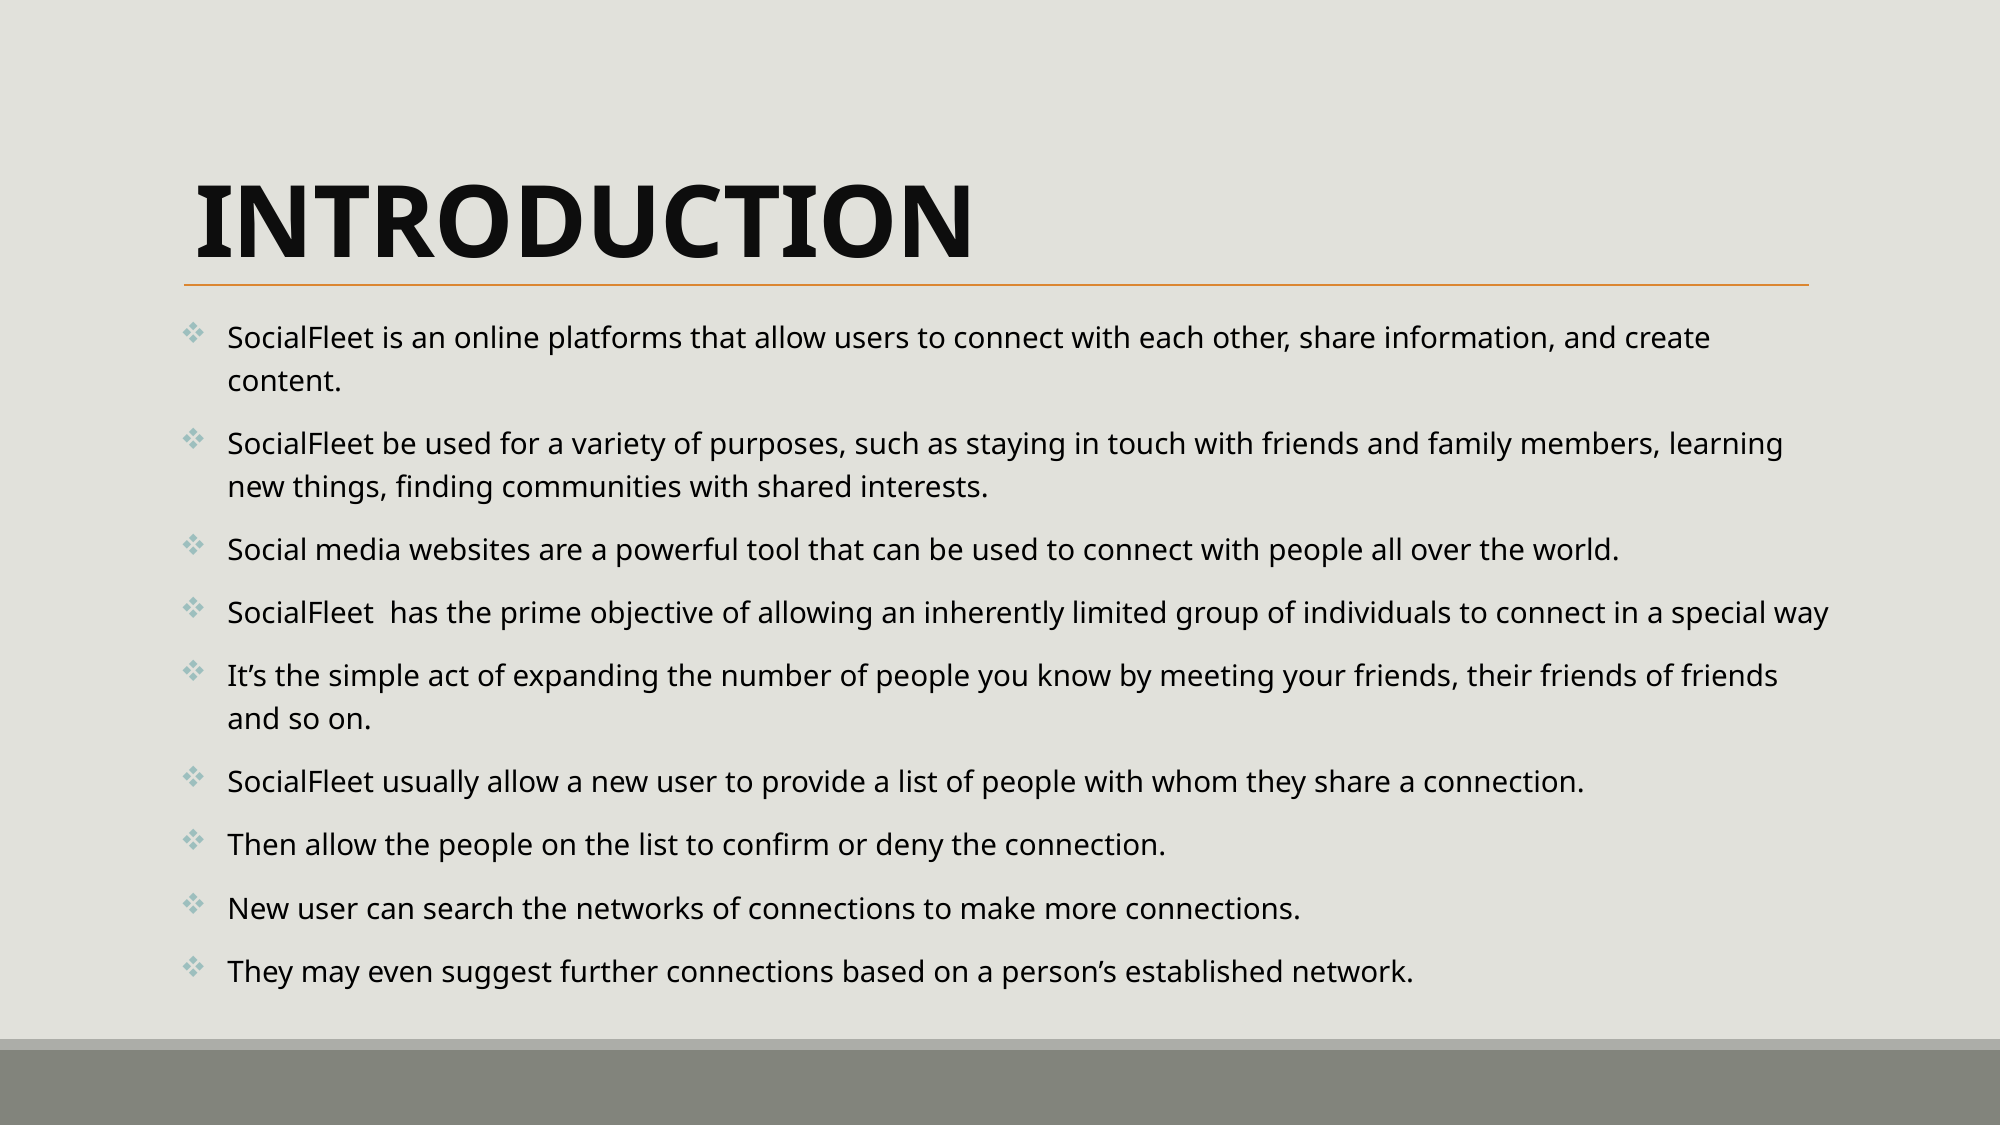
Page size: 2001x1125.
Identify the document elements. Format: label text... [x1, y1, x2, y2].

title INTRODUCTION [180, 47, 1830, 285]
list SocialFleet is an online platforms that allow users to connect with each other, share information, and create content. SocialFleet be used for a variety of purposes, such as staying in touch with friends and family members, learning new things, finding communities with shared interests. Social media websites are a powerful tool that can be used to connect with people all over the world. SocialFleet has the prime objective of allowing an inherently limited group of individuals to connect in a special way It’s the simple act of expanding the number of people you know by meeting your friends, their friends of friends and so on. SocialFleet usually allow a new user to provide a list of people with whom they share a connection. Then allow the people on the list to confirm or deny the connection. New user can search the networks of connections to make more connections. They may even suggest further connections based on a person’s established network. [180, 304, 1830, 1045]
